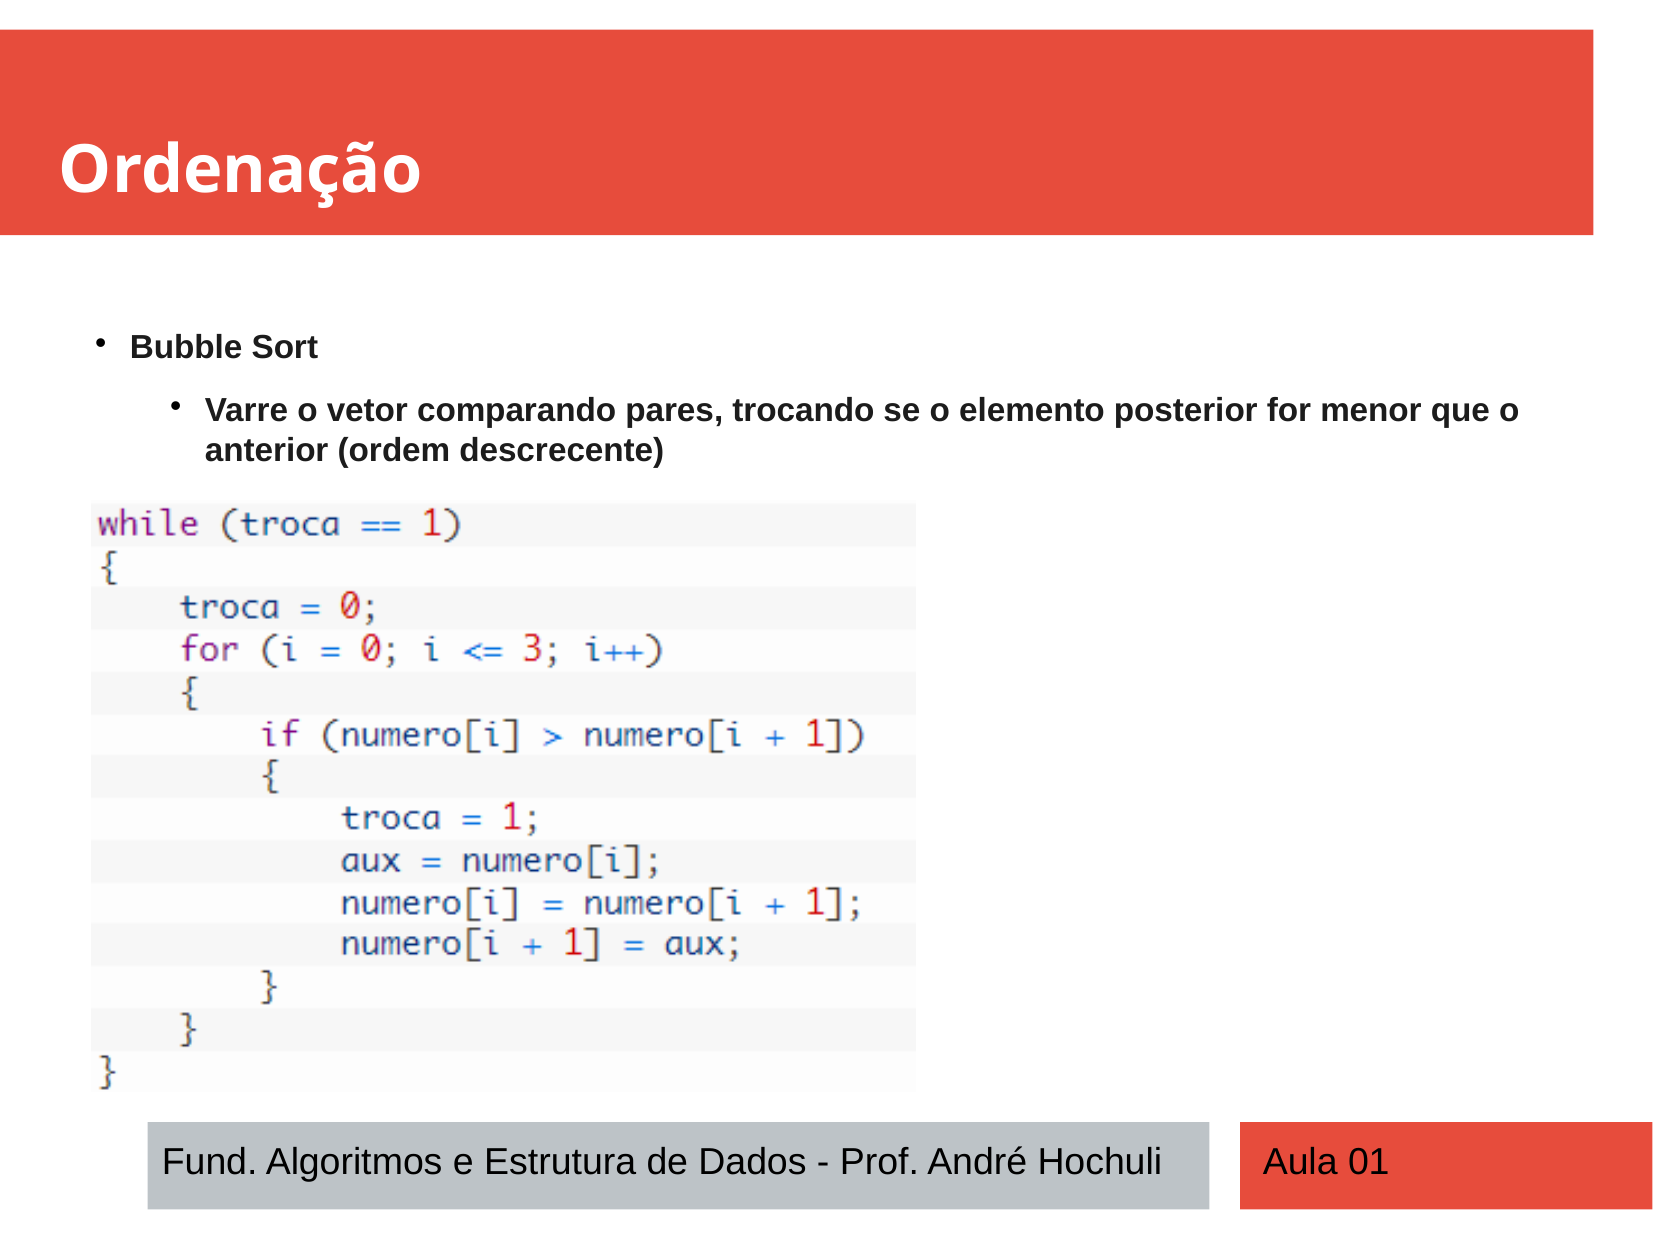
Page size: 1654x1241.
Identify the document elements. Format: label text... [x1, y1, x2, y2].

picture [91, 500, 916, 1092]
text_box Fund. Algoritmos e Estrutura de Dados - Prof. André Hochuli [147, 1129, 1204, 1189]
text_box Ordenação [59, 59, 1594, 206]
text_box Aula 01 [1248, 1129, 1622, 1189]
text_box Bubble Sort Varre o vetor comparando pares, trocando se o elemento posterior for menor que o anterior (ordem descrecente) [59, 324, 1564, 1092]
